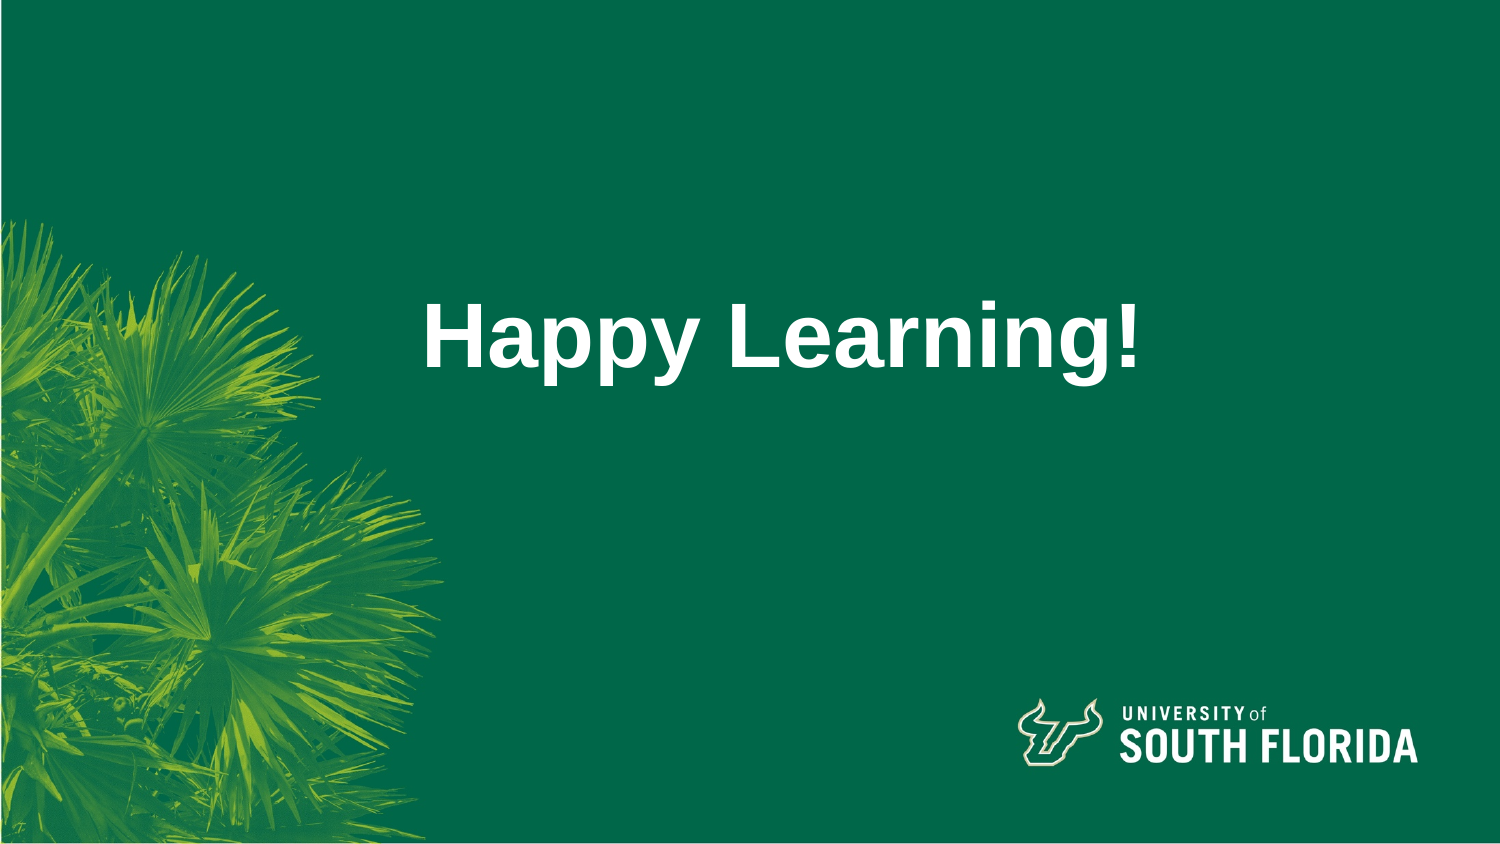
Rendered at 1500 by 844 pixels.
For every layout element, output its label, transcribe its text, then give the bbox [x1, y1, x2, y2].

picture [0, 0, 1500, 844]
text_box Happy Learning! [406, 268, 1161, 393]
